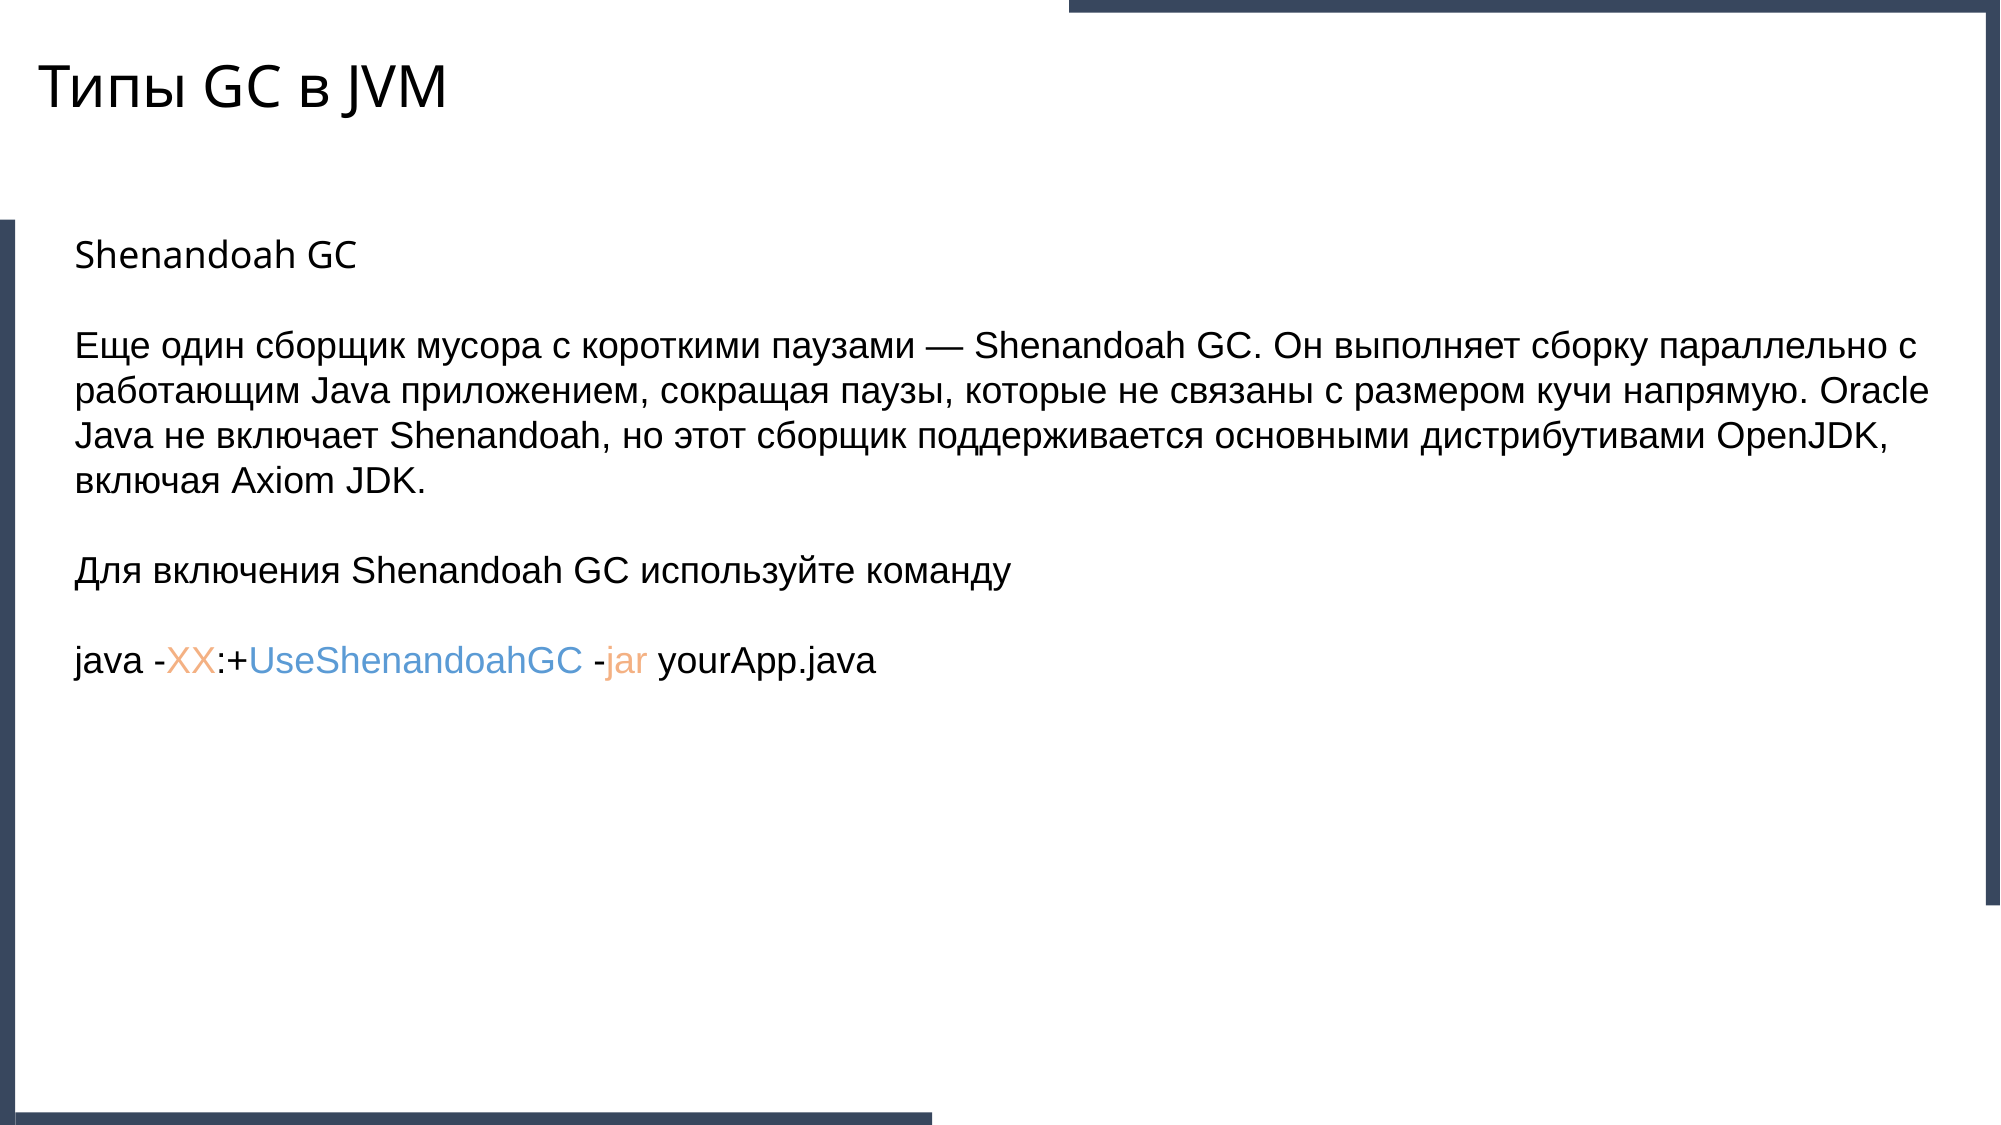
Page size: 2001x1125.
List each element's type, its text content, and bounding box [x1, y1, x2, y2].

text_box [0, 219, 933, 1125]
text_box Shenandoah GC Еще один сборщик мусора с короткими паузами — Shenandoah GC. Он выполняет сборку параллельно с работающим Java приложением, сокращая паузы, которые не связаны с размером кучи напрямую. Oracle Java не включает Shenandoah, но этот сборщик поддерживается основными дистрибутивами OpenJDK, включая Axiom JDK. Для включения Shenandoah GC используйте команду java -XX:+UseShenandoahGC -jar yourApp.java [933, 224, 1068, 689]
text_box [1068, 0, 2000, 906]
text_box Типы GC в JVM [24, 42, 1068, 127]
